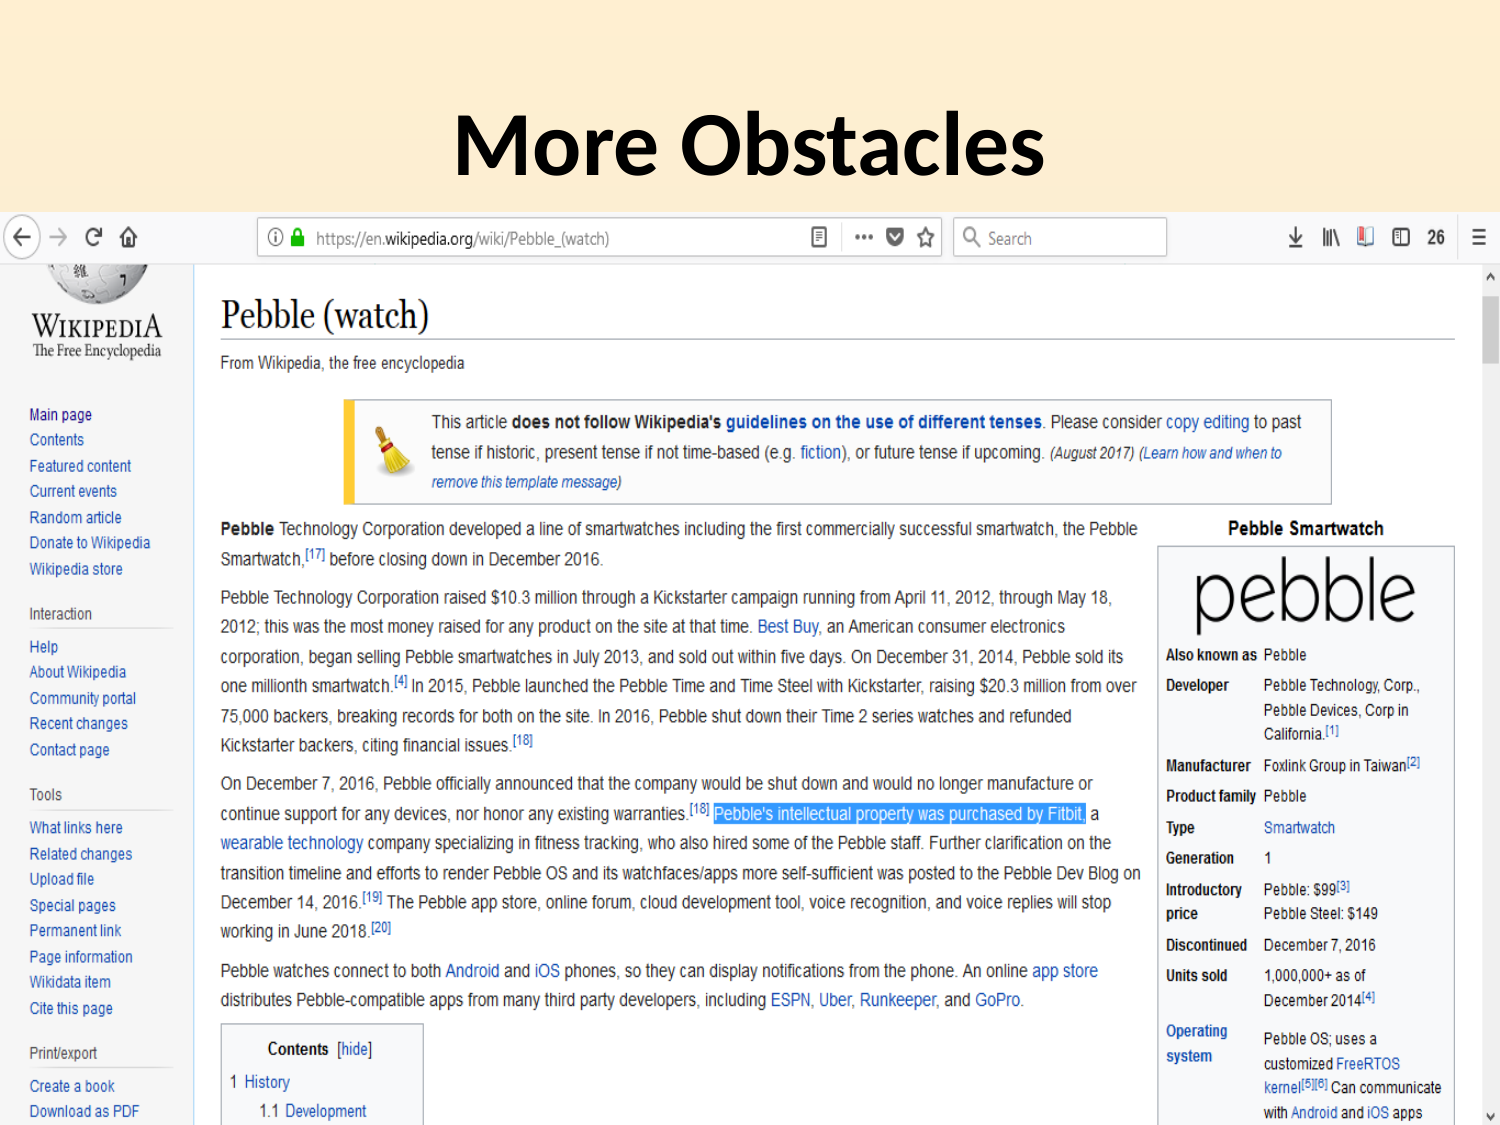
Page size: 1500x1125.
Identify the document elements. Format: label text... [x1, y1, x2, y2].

title More Obstacles [75, 45, 1425, 210]
picture [0, 212, 1500, 1125]
